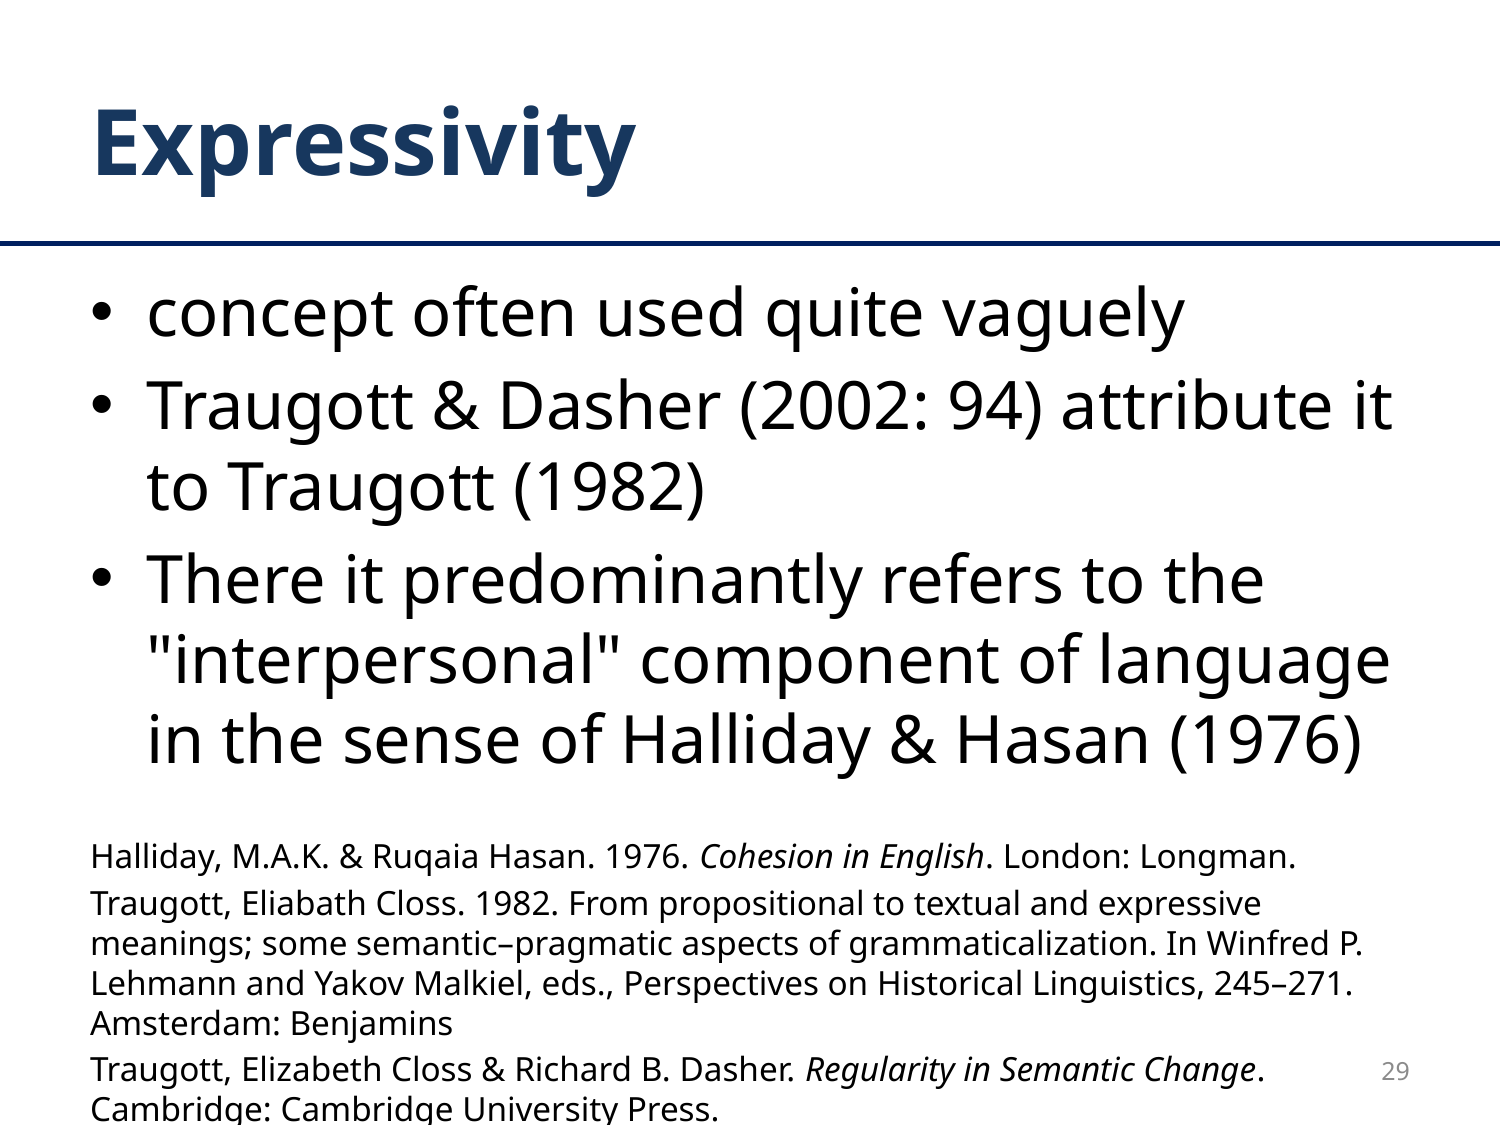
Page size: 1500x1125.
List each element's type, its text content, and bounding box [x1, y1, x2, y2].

list concept often used quite vaguely Traugott & Dasher (2002: 94) attribute it to Traugott (1982) There it predominantly refers to the "interpersonal" component of language in the sense of Halliday & Hasan (1976) Halliday, M.A.K. & Ruqaia Hasan. 1976. Cohesion in English. London: Longman. Traugott, Eliabath Closs. 1982. From propositional to textual and expressive meanings; some semantic–pragmatic aspects of grammaticalization. In Winfred P. Lehmann and Yakov Malkiel, eds., Perspectives on Historical Linguistics, 245–271. Amsterdam: Benjamins Traugott, Elizabeth Closs & Richard B. Dasher. Regularity in Semantic Change. Cambridge: Cambridge University Press. [75, 262, 1425, 1005]
slide_number 29 [1074, 1042, 1425, 1103]
title Expressivity [75, 45, 1425, 233]
